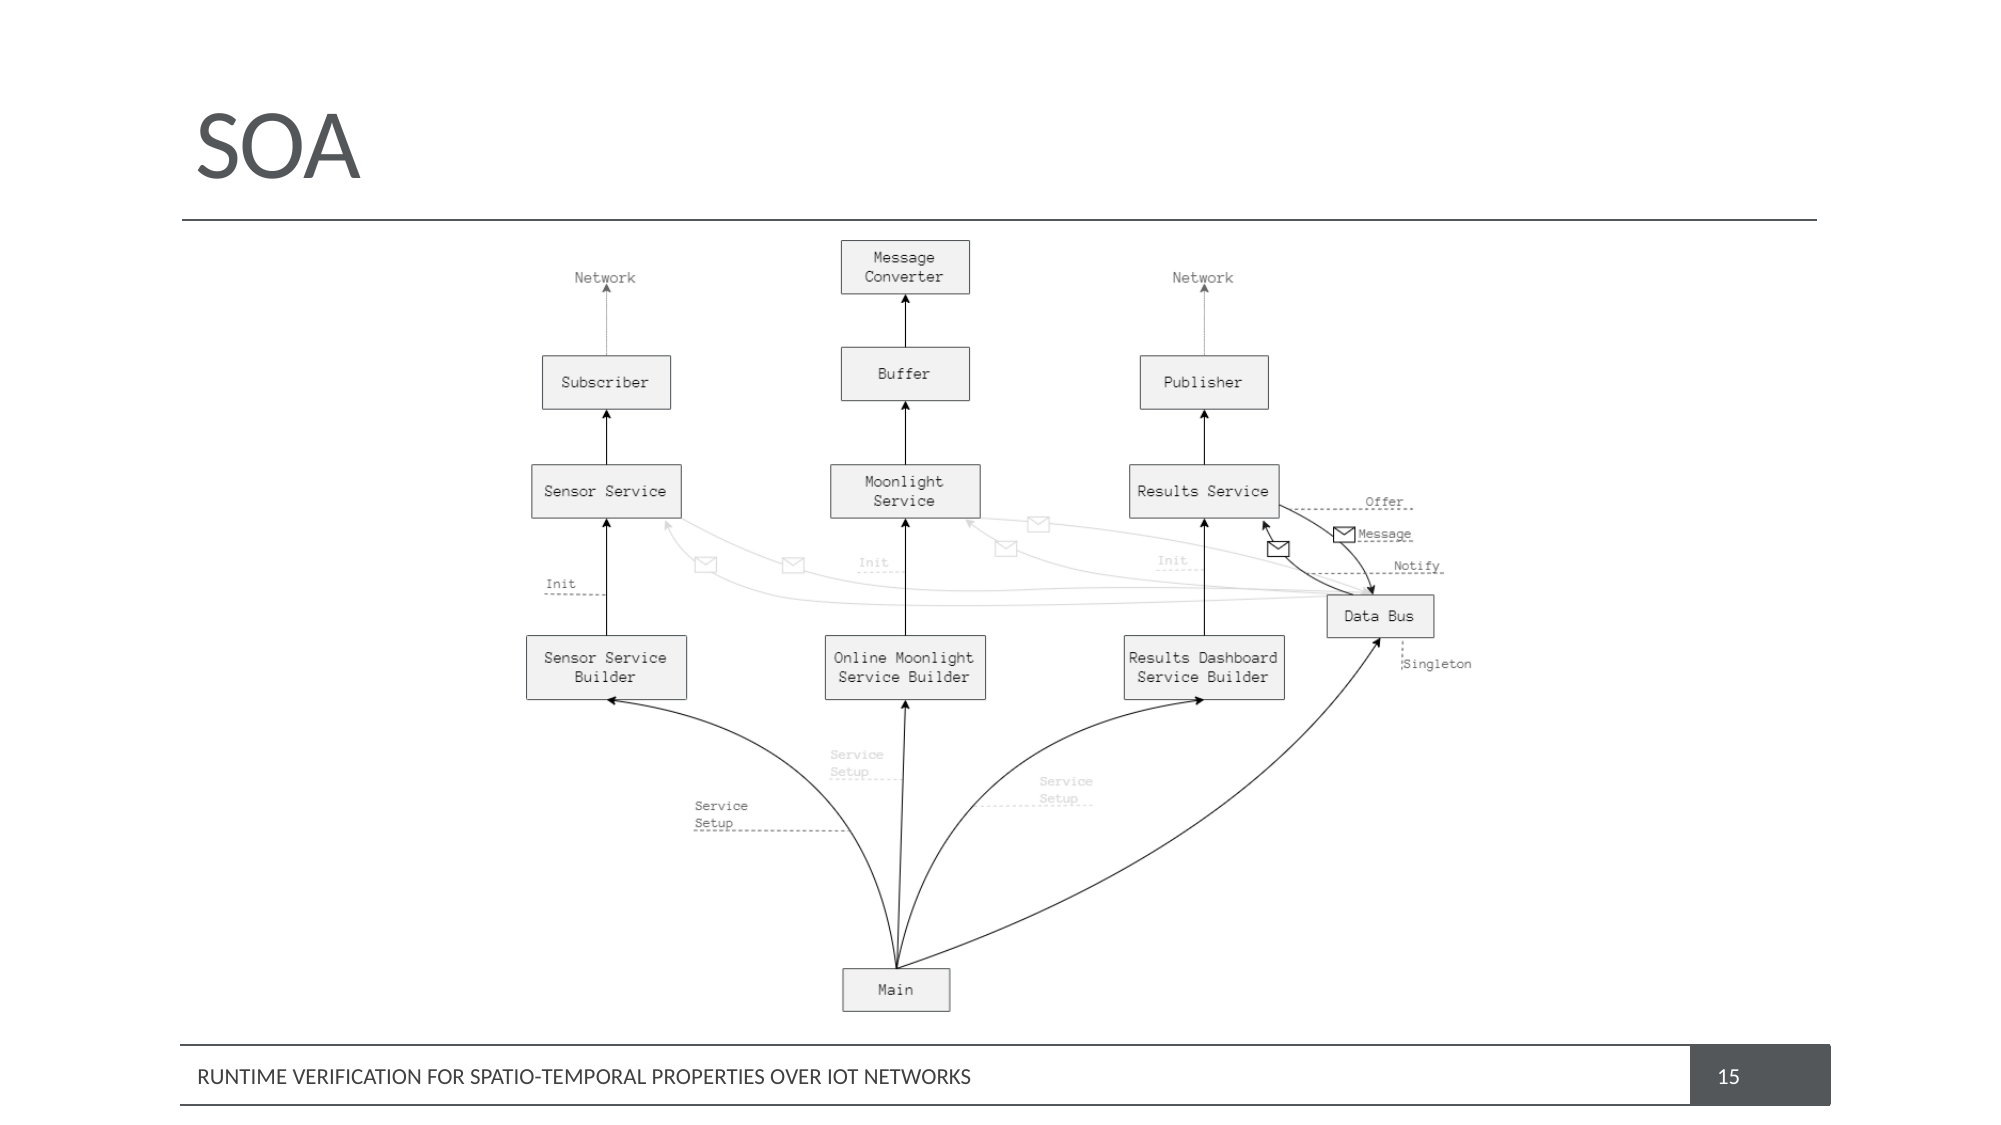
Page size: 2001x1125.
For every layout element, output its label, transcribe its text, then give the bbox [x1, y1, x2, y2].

title SOA [180, 47, 1830, 208]
footer RUNTIME VERIFICATION FOR SPATIO-TEMPORAL PROPERTIES OVER IOT NETWORKS [182, 1044, 1301, 1105]
picture [525, 239, 1475, 1013]
slide_number 15 [1702, 1044, 1830, 1105]
